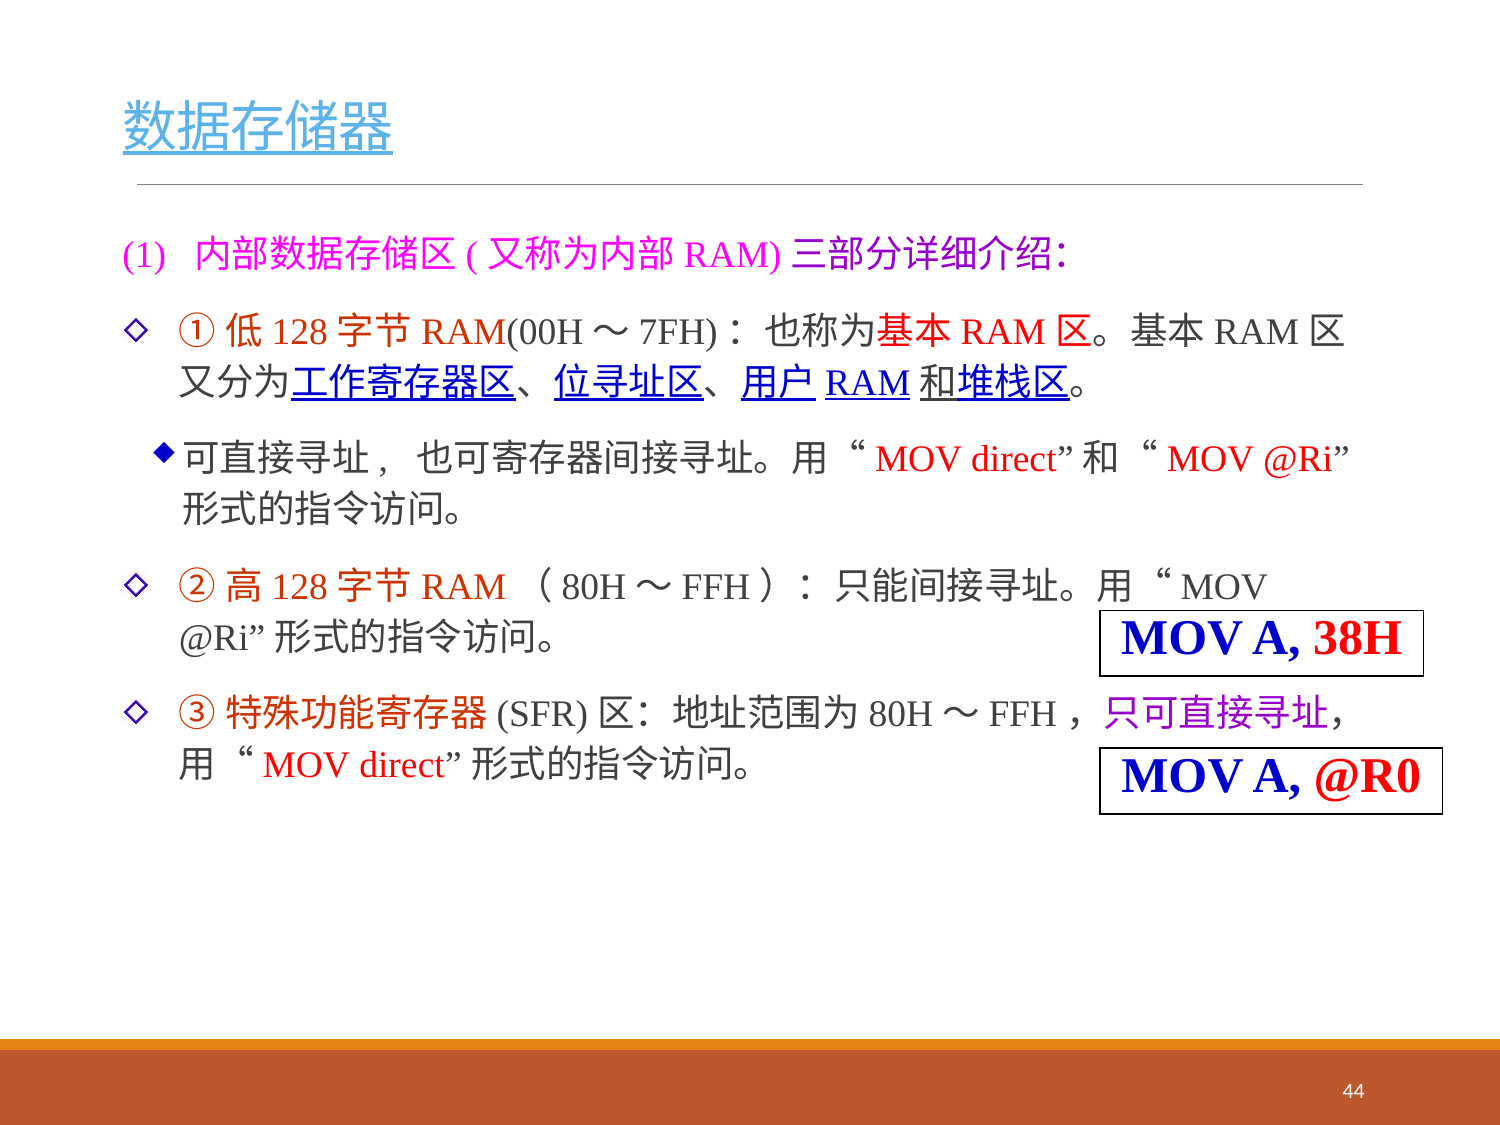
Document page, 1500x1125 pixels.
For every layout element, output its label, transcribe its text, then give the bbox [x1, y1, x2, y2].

picture [122, 316, 149, 343]
picture [122, 571, 149, 598]
table_header MOV A, 38H [1101, 611, 1423, 675]
table_header MOV A, @R0 [1101, 749, 1442, 813]
title 数据存储器 [107, 84, 1458, 168]
slide_number 44 [1218, 1059, 1380, 1120]
list (1) 内部数据存储区(又称为内部RAM)三部分详细介绍： ①低128字节RAM(00H～7FH)：也称为基本RAM区。基本RAM区又分为工作寄存器区、位寻址区、用户RAM和堆栈区。 可直接寻址, 也可寄存器间接寻址。用“MOV direct”和“MOV @Ri” 形式的指令访问。 ②高128字节RAM（80H～FFH）：只能间接寻址。用“MOV @Ri”形式的指令访问。 ③特殊功能寄存器(SFR)区：地址范围为80H～FFH，只可直接寻址，用“MOV direct”形式的指令访问。 [122, 216, 1356, 824]
picture [122, 698, 149, 725]
